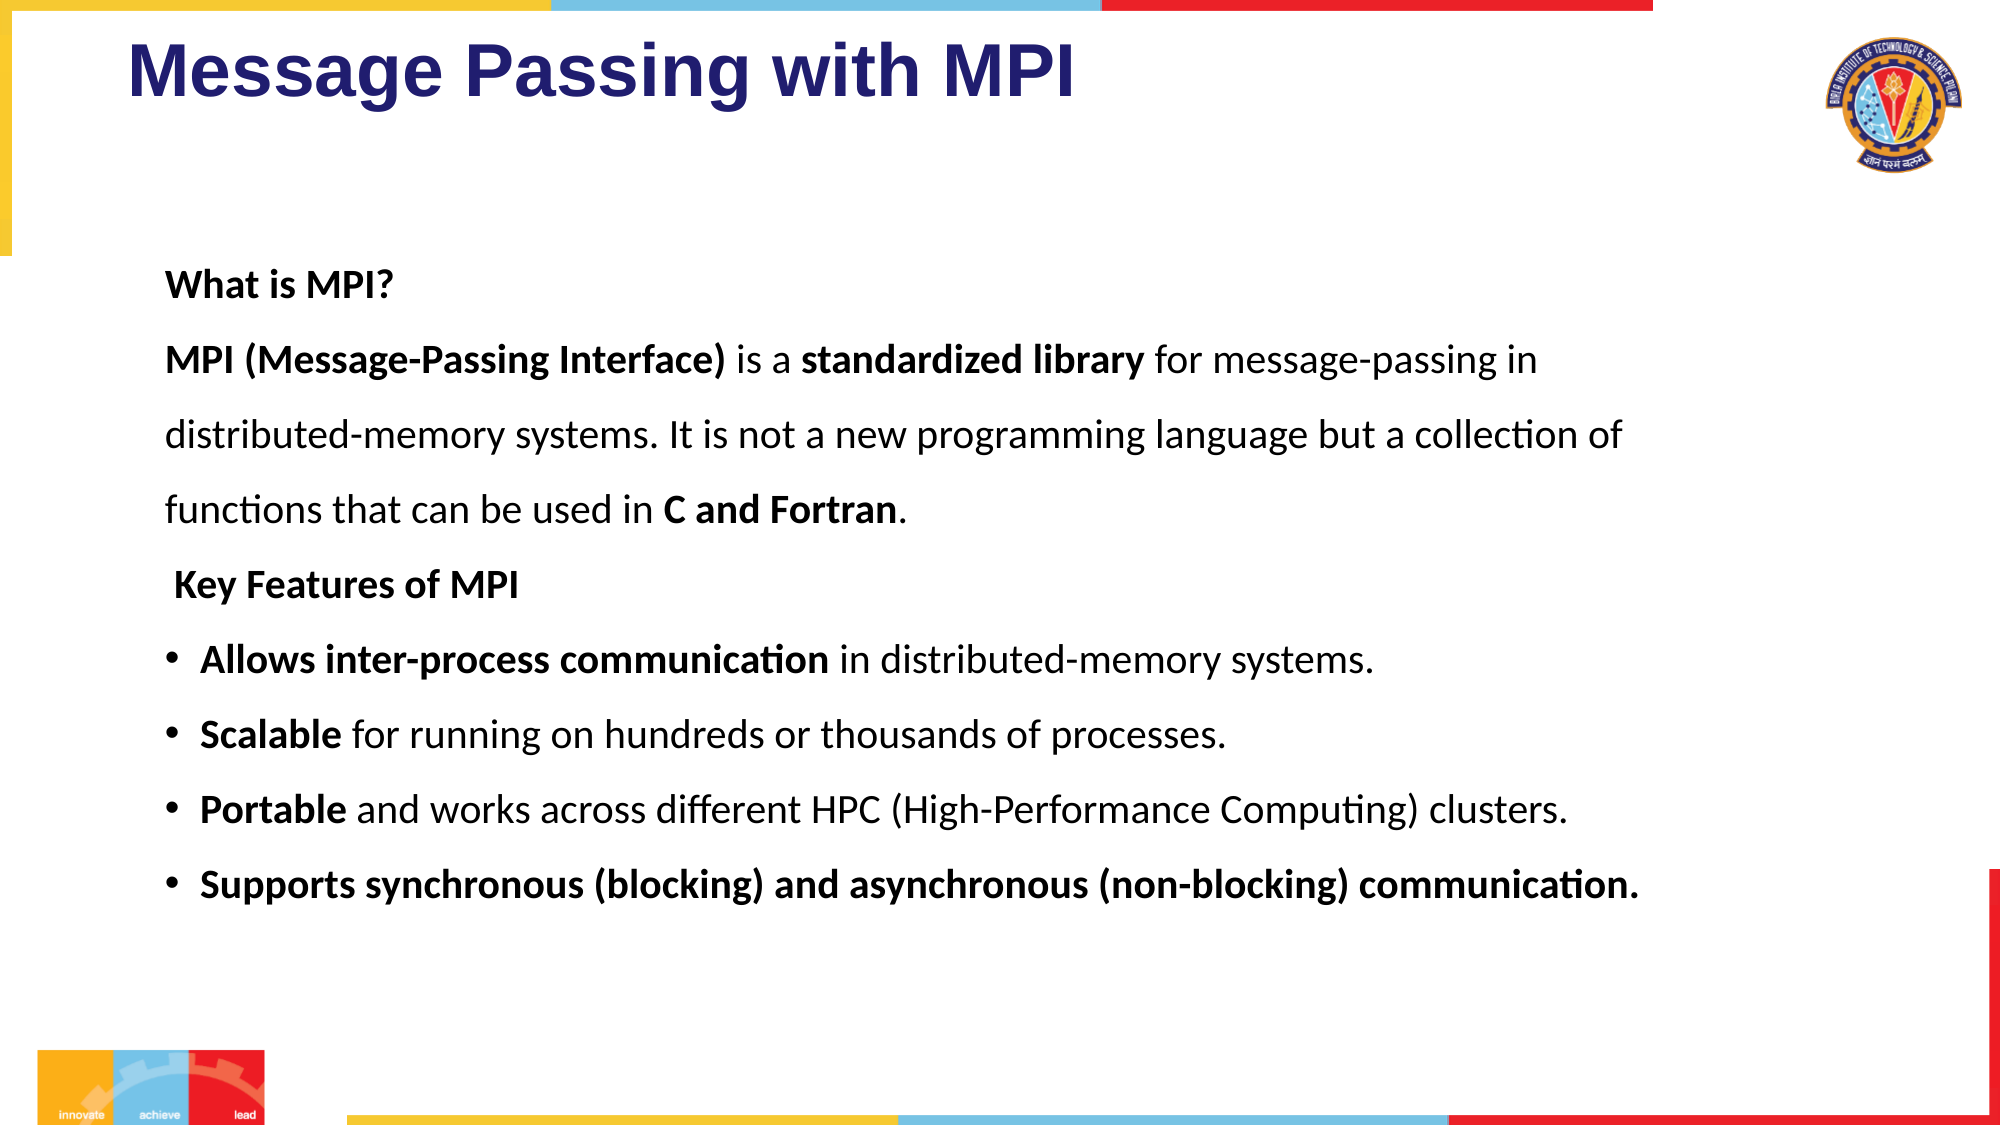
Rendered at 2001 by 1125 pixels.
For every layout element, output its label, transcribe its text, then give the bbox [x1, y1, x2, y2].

picture [1873, 37, 1962, 174]
picture [0, 0, 1653, 256]
text_box What is MPI? MPI (Message-Passing Interface) is a standardized library for message-passing in distributed-memory systems. It is not a new programming language but a collection of functions that can be used in C and Fortran. Key Features of MPI Allows inter-process communication in distributed-memory systems. Scalable for running on hundreds or thousands of processes. Portable and works across different HPC (High-Performance Computing) clusters. Supports synchronous (blocking) and asynchronous (non-blocking) communication. [150, 224, 1750, 915]
title Message Passing with MPI [127, 21, 1873, 204]
picture [37, 1049, 265, 1125]
picture [347, 869, 2000, 1125]
